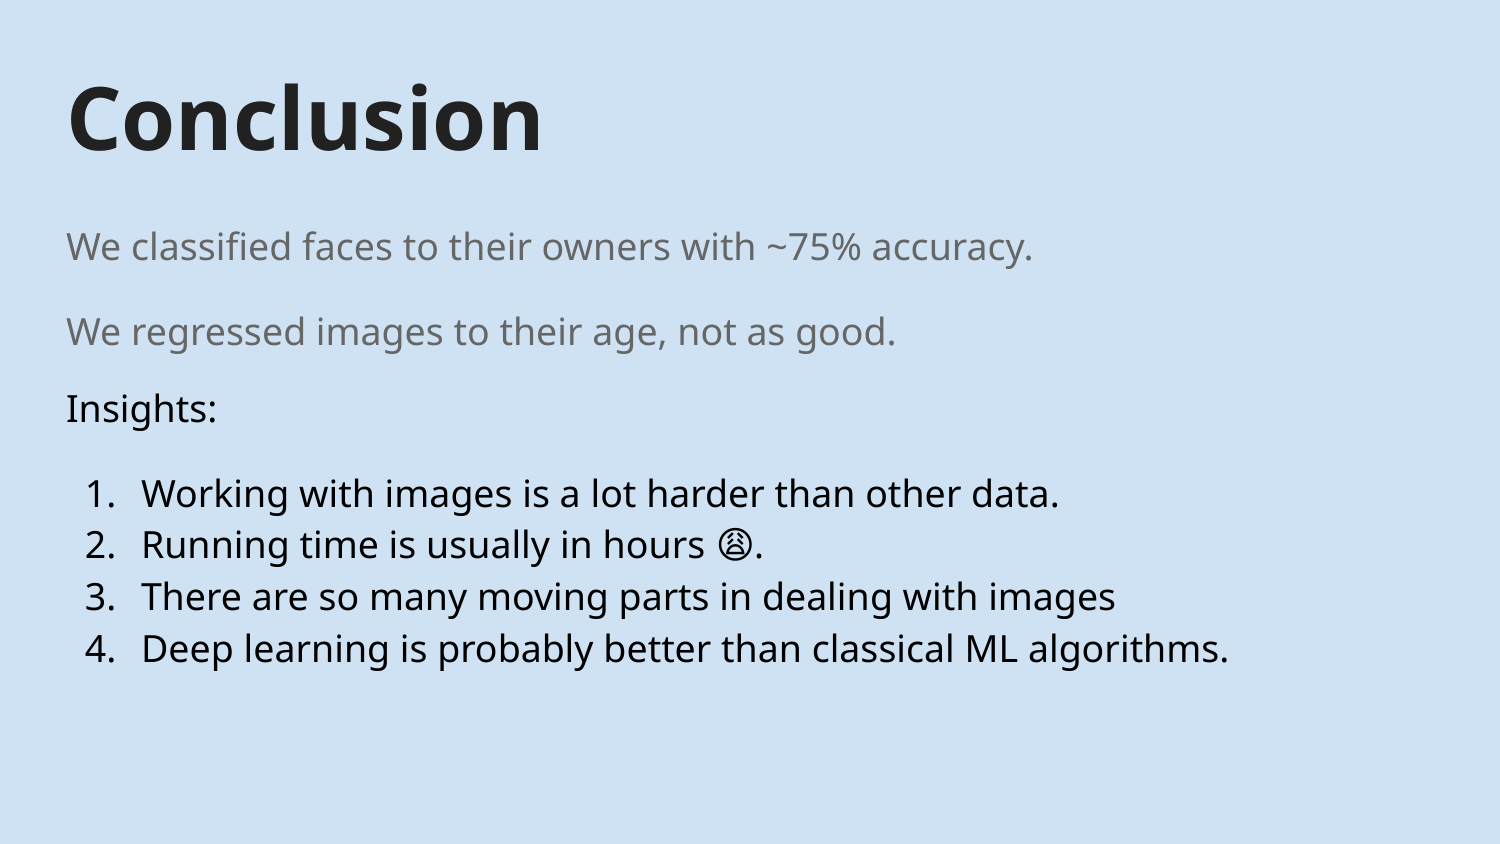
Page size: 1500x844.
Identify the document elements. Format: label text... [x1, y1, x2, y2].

title Conclusion [51, 48, 1449, 180]
list We classified faces to their owners with ~75% accuracy. We regressed images to their age, not as good. [51, 201, 1449, 386]
text_box Insights: Working with images is a lot harder than other data. Running time is usually in hours 😩. There are so many moving parts in dealing with images Deep learning is probably better than classical ML algorithms. [51, 362, 1366, 481]
